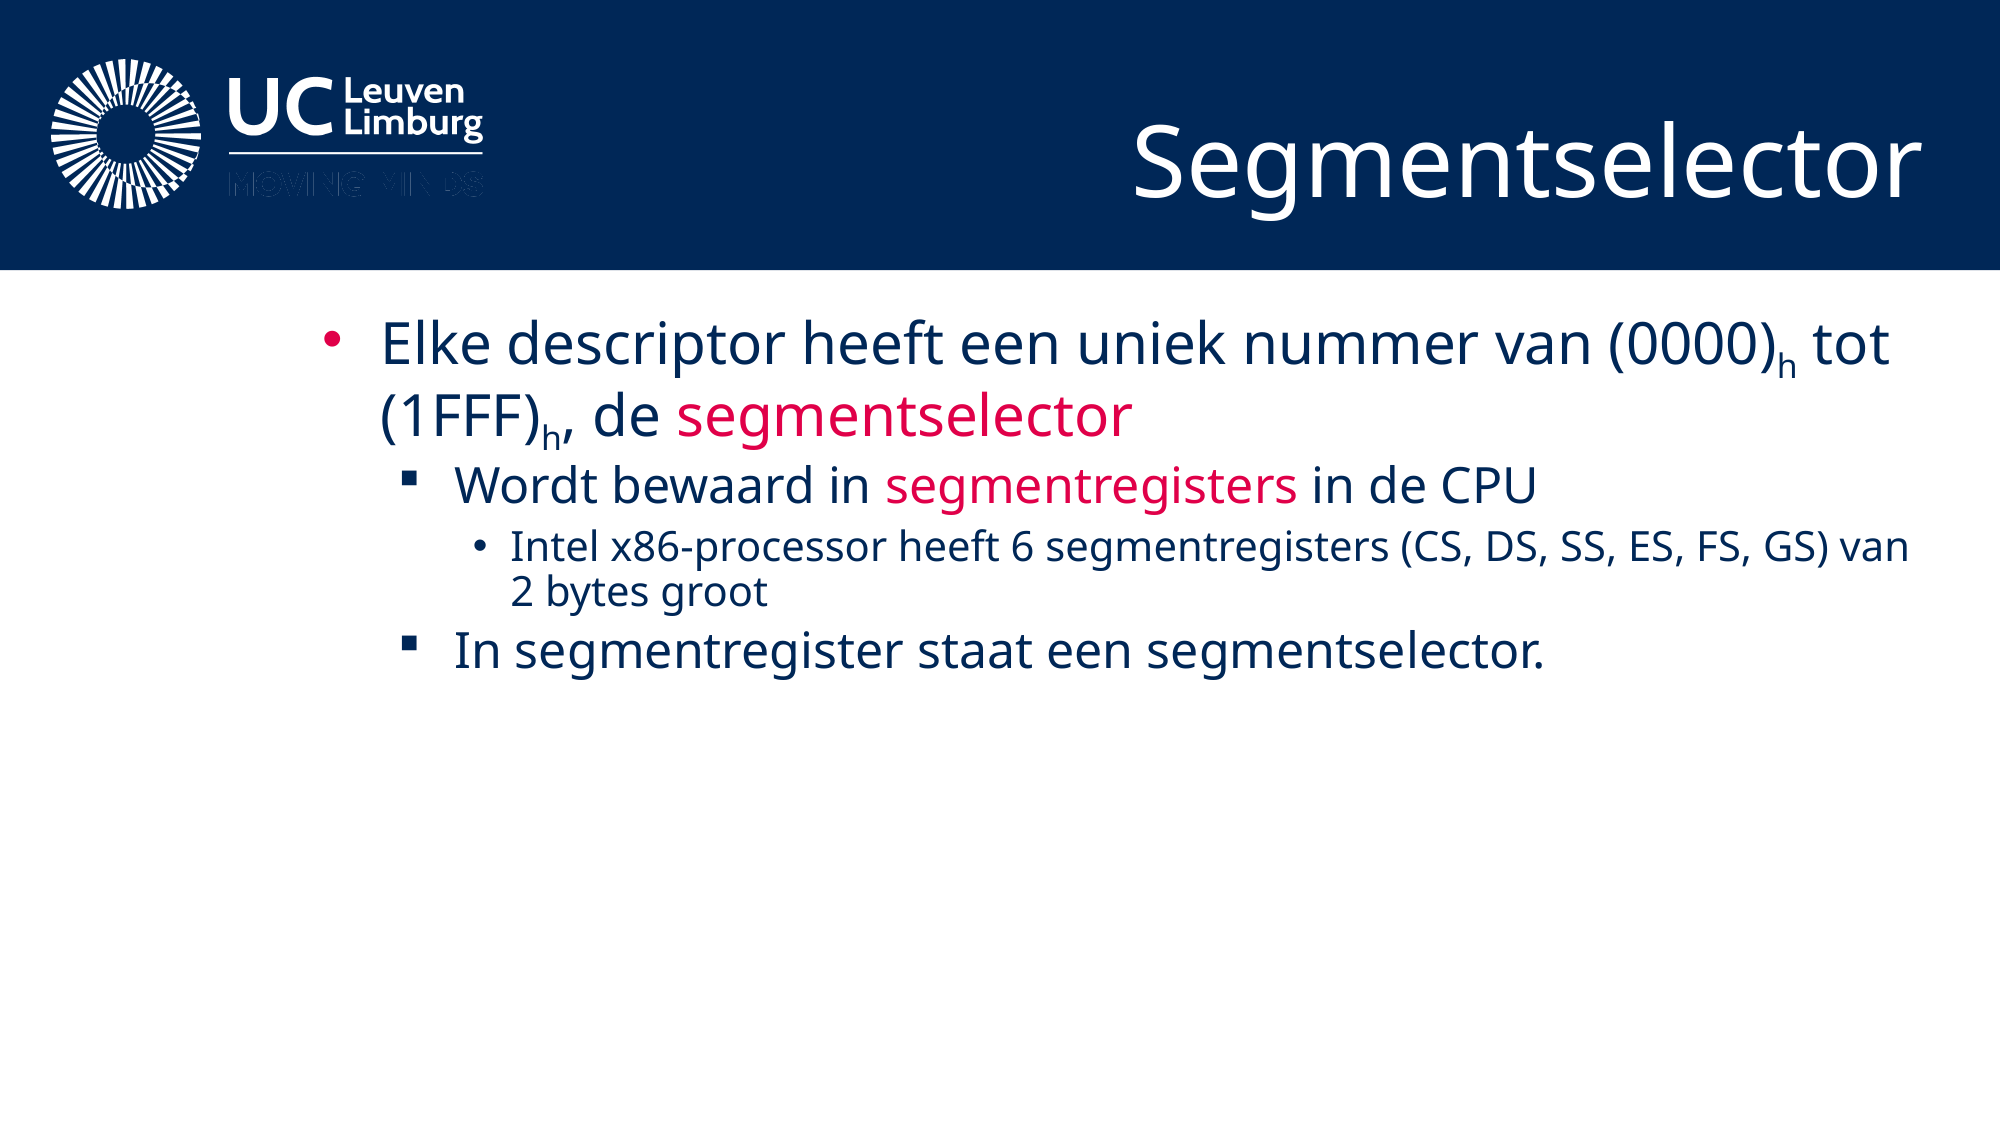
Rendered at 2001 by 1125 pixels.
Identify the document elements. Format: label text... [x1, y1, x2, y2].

list Elke descriptor heeft een uniek nummer van (0000)h tot (1FFF)h, de segmentselector Wordt bewaard in segmentregisters in de CPU Intel x86-processor heeft 6 segmentregisters (CS, DS, SS, ES, FS, GS) van 2 bytes groot In segmentregister staat een segmentselector. [307, 299, 1940, 996]
title Segmentselector [307, 59, 1940, 271]
picture [51, 59, 307, 209]
